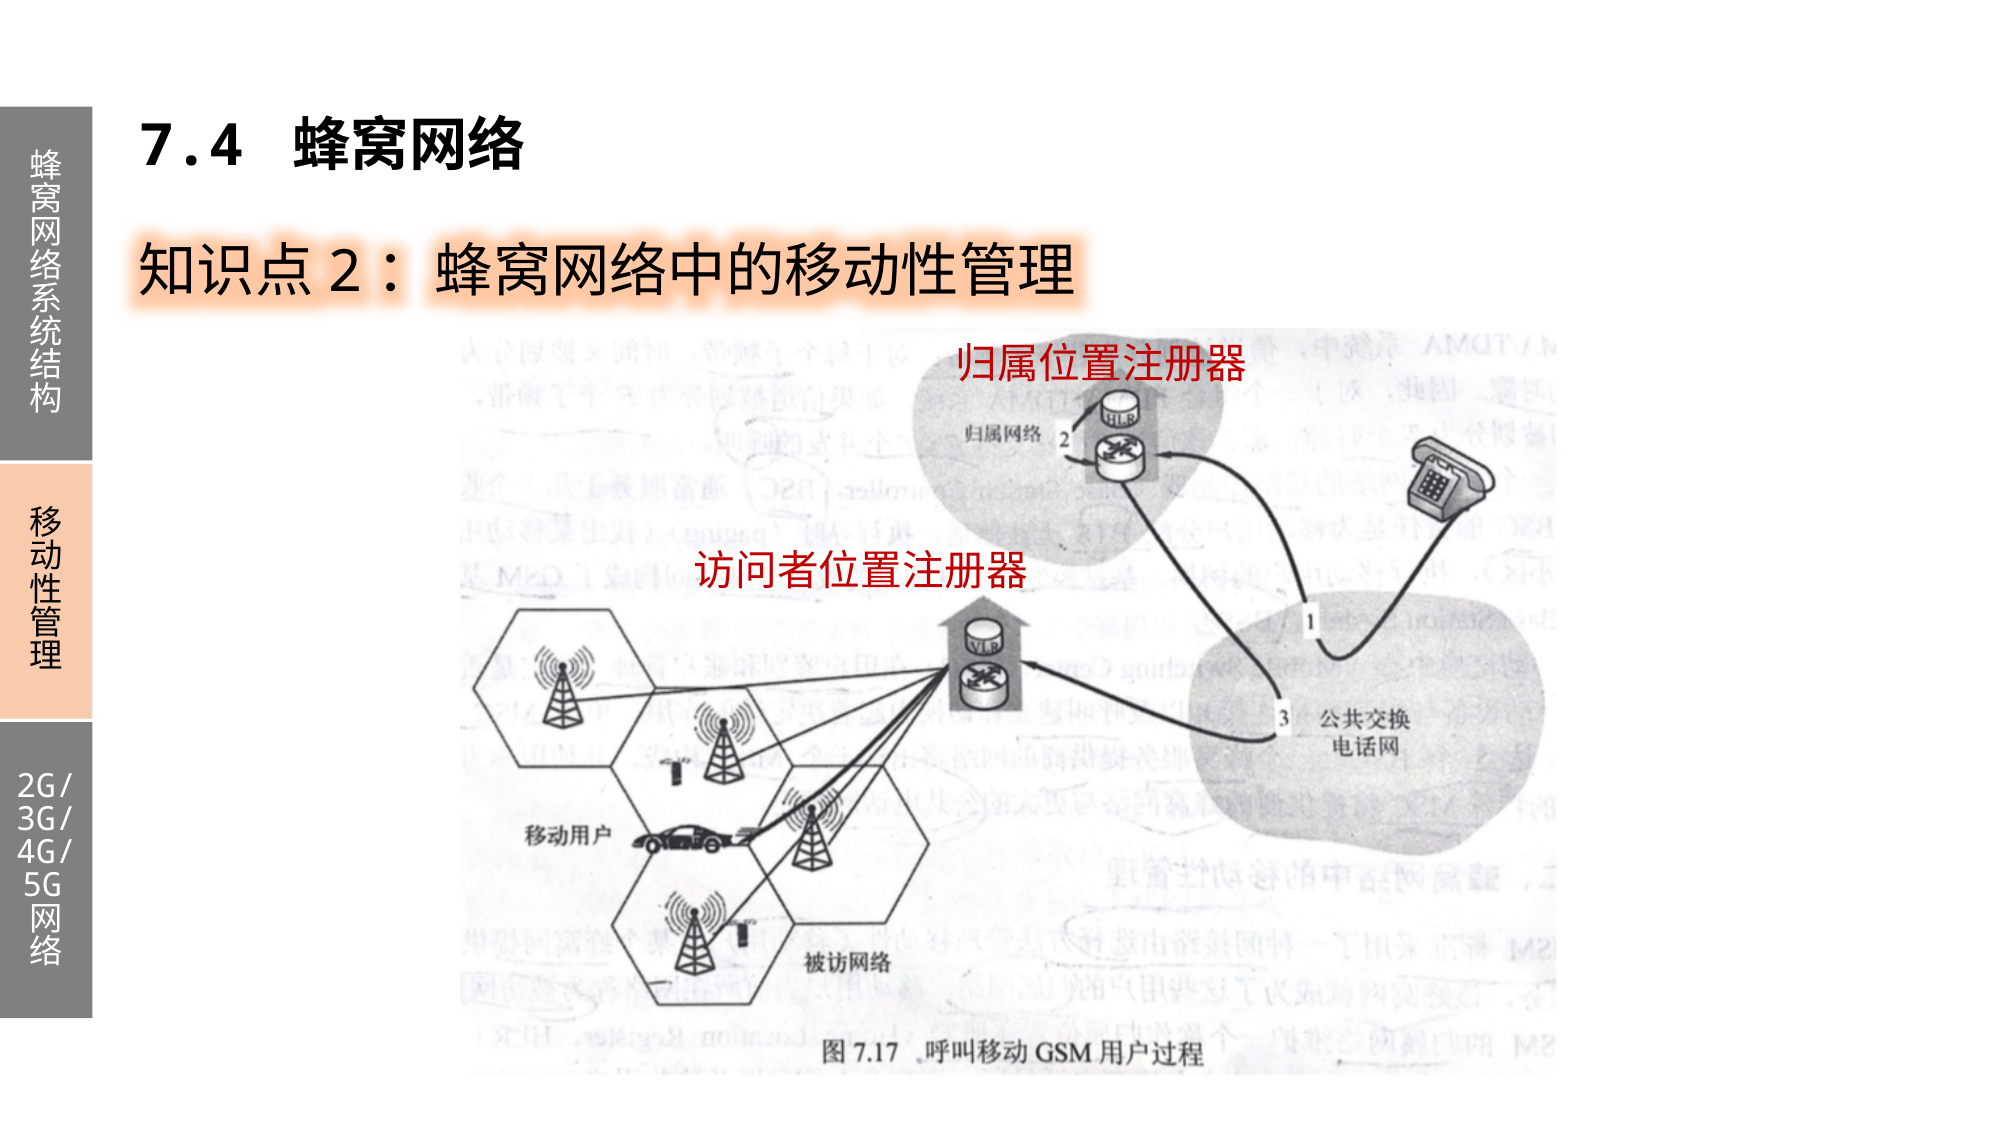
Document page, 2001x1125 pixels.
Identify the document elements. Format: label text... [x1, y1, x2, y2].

text_box 7.5 移动IP网络 [120, 163, 1568, 168]
picture [460, 328, 1568, 1077]
text_box 知识点2：蜂窝网络中的移动性管理 [120, 172, 1945, 329]
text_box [0, 106, 93, 1019]
text_box 知识点2：蜂窝网络中的移动性管理 [120, 154, 1568, 159]
text_box 7.4 蜂窝网络 [120, 97, 1568, 154]
text_box 知识点1：代理发现 [120, 168, 1568, 172]
